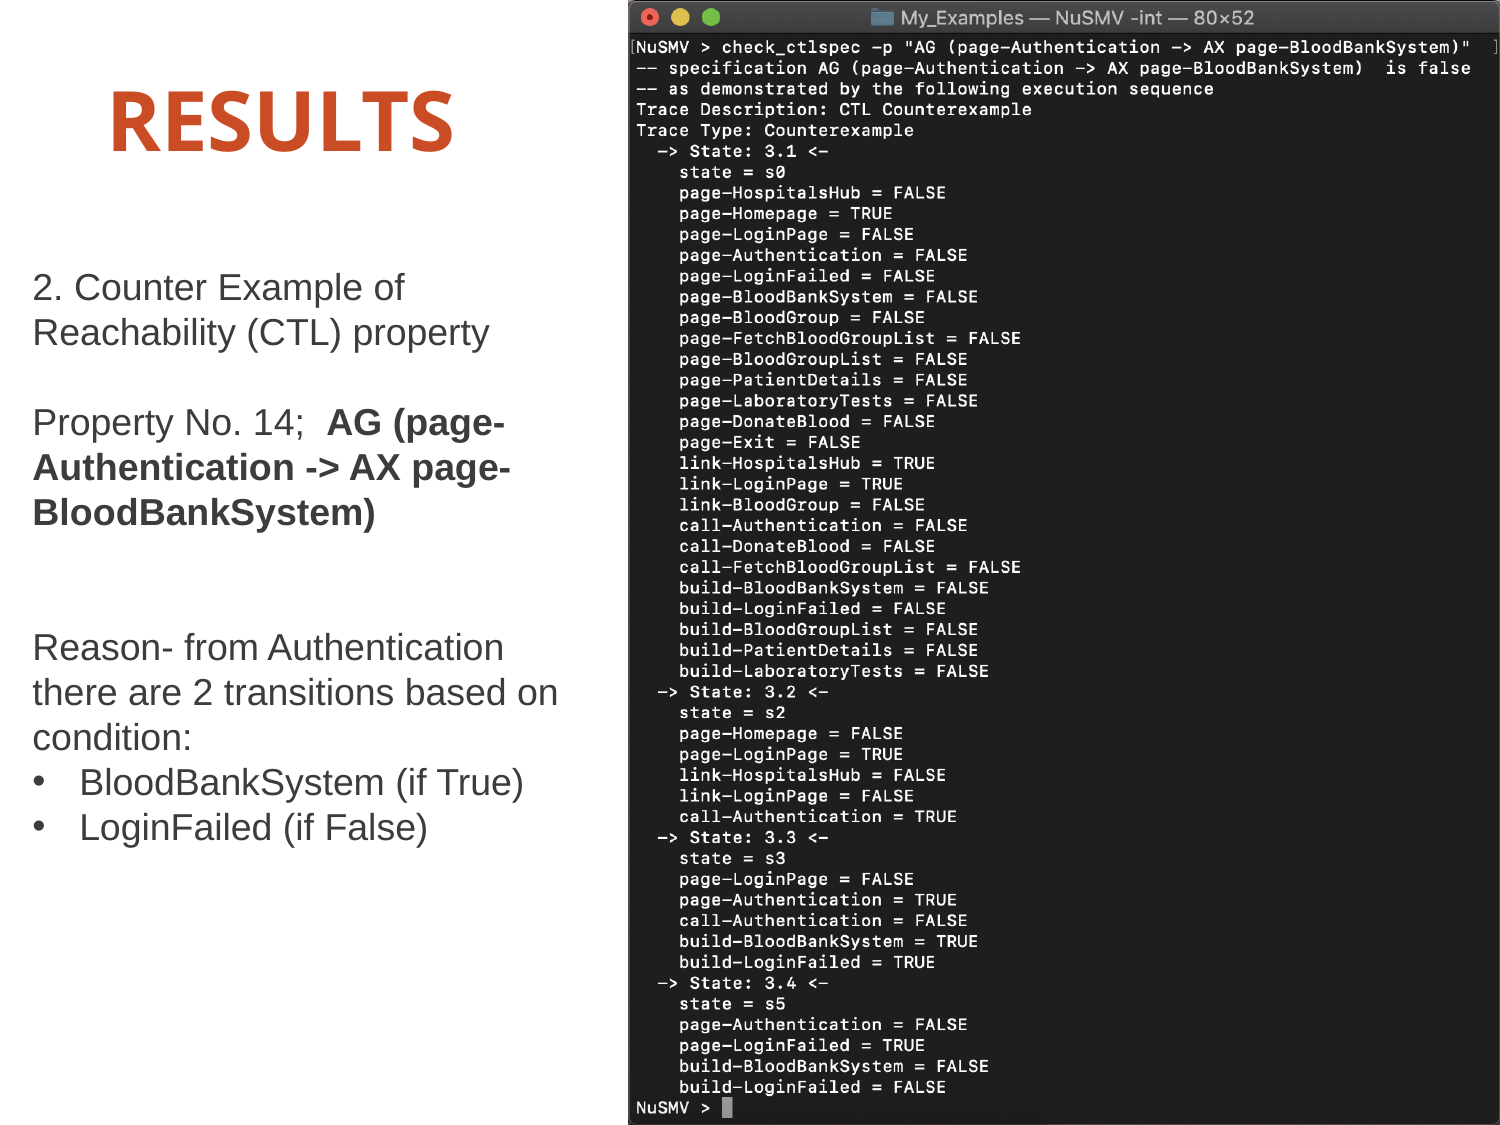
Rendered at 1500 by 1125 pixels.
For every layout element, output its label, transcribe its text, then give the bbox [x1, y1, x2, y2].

text_box 2. Counter Example of Reachability (CTL) property Property No. 14; AG (page-Authentication -> AX page-BloodBankSystem) Reason- from Authentication there are 2 transitions based on condition: BloodBankSystem (if True) LoginFailed (if False) [17, 255, 609, 946]
title RESULTS [76, 62, 618, 174]
picture [628, 0, 1500, 1125]
